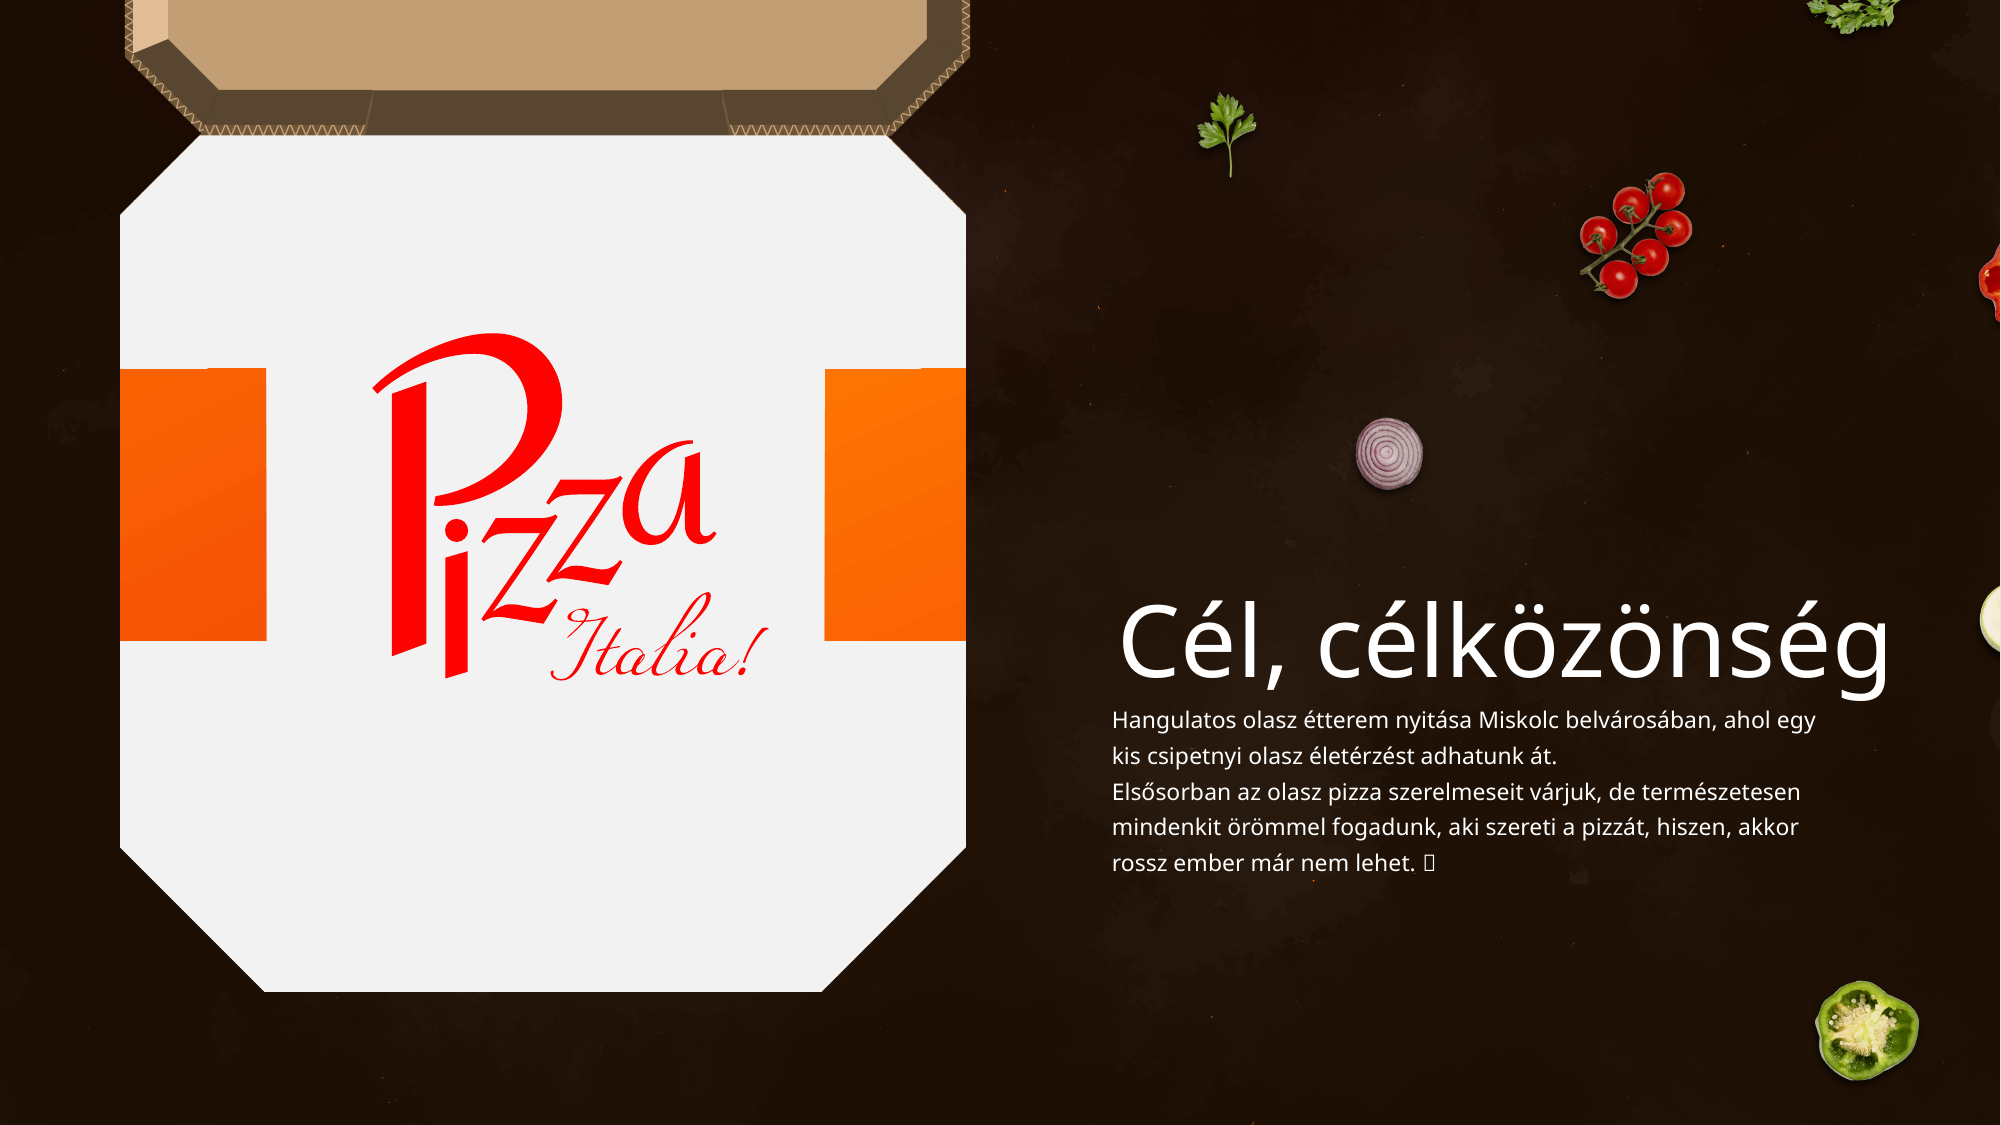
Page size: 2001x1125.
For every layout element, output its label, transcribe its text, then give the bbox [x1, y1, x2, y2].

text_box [119, 135, 966, 992]
picture [0, 0, 2001, 1125]
text_box Cél, célközönség [1102, 570, 1910, 705]
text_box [124, 0, 971, 182]
text_box Hangulatos olasz étterem nyitása Miskolc belvárosában, ahol egy kis csipetnyi olasz életérzést adhatunk át. Elsősorban az olasz pizza szerelmeseit várjuk, de természetesen mindenkit örömmel fogadunk, aki szereti a pizzát, hiszen, akkor rossz ember már nem lehet.  [1097, 690, 1847, 884]
